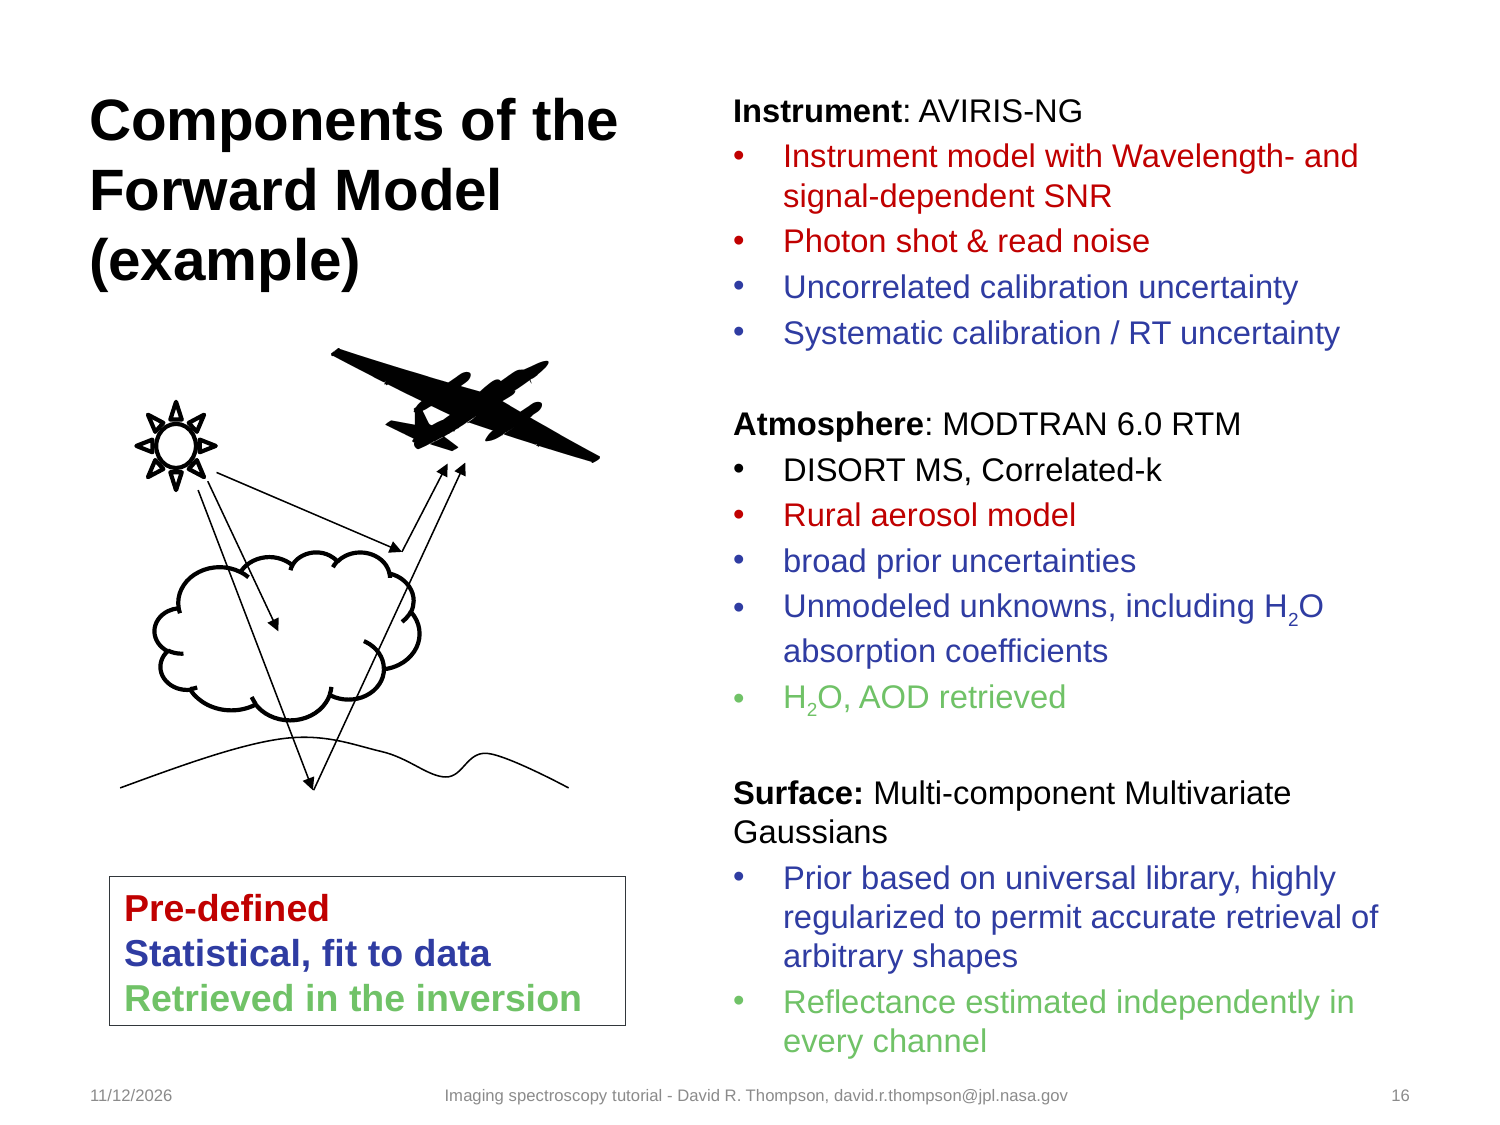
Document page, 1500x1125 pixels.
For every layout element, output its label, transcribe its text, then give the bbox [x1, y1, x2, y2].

title Components of the Forward Model (example) [74, 74, 718, 146]
text_box Pre-defined Statistical, fit to data Retrieved in the inversion [109, 876, 626, 1026]
footer Imaging spectroscopy tutorial - David R. Thompson, david.r.thompson@jpl.nasa.gov [309, 1065, 1205, 1125]
text_box Instrument: AVIRIS-NG Instrument model with Wavelength- and signal-dependent SNR Photon shot & read noise Uncorrelated calibration uncertainty Systematic calibration / RT uncertainty Atmosphere: MODTRAN 6.0 RTM DISORT MS, Correlated-k Rural aerosol model broad prior uncertainties Unmodeled unknowns, including H2O absorption coefficients H2O, AOD retrieved Surface: Multi-component Multivariate Gaussians Prior based on universal library, highly regularized to permit accurate retrieval of arbitrary shapes Reflectance estimated independently in every channel [718, 82, 1425, 1088]
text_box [119, 348, 600, 791]
slide_number 16 [1217, 1088, 1425, 1125]
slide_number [75, 1065, 297, 1125]
